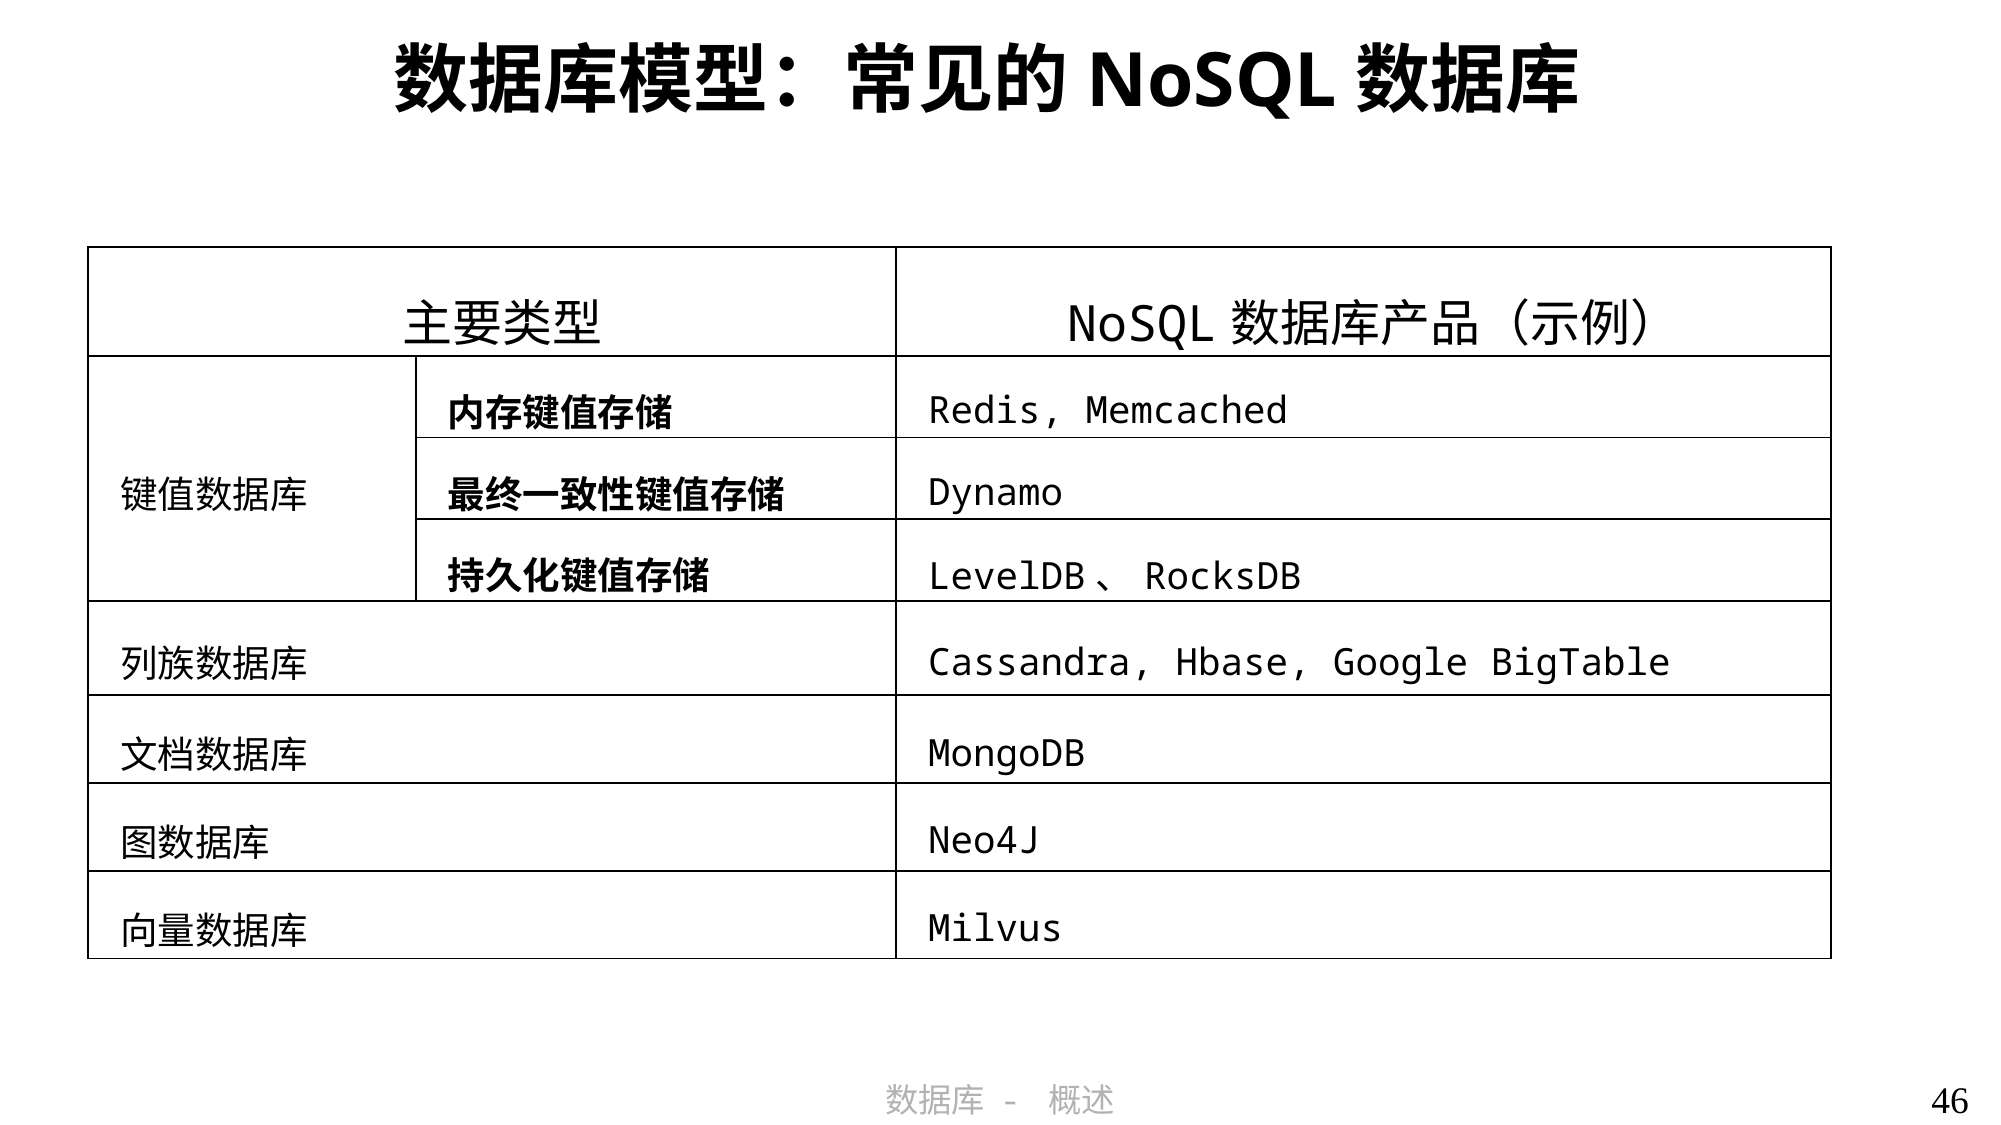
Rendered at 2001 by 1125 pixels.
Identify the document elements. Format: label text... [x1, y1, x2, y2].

table_cell 向量数据库 [89, 872, 895, 958]
table_header 主要类型 [89, 248, 895, 355]
table_cell 文档数据库 [89, 696, 895, 782]
text_box 数据库模型：常见的NoSQL数据库 [159, 21, 1815, 133]
table_cell Neo4J [897, 784, 1830, 870]
table_cell 内存键值存储 [417, 357, 895, 437]
table_cell 列族数据库 [89, 602, 895, 694]
table_cell Dynamo [897, 438, 1830, 518]
table_cell Cassandra, Hbase, Google BigTable [897, 602, 1830, 694]
table_cell 最终一致性键值存储 [417, 438, 895, 518]
table_header NoSQL数据库产品（示例） [897, 248, 1830, 355]
table_cell Milvus [897, 872, 1830, 958]
footer 数据库 - 概述 [662, 1073, 1338, 1125]
table_cell LevelDB、RocksDB [897, 520, 1830, 600]
table_cell Redis, Memcached [897, 357, 1830, 437]
table_cell MongoDB [897, 696, 1830, 782]
slide_number 46 [1916, 1069, 2000, 1125]
table_cell 持久化键值存储 [417, 520, 895, 600]
table_cell 键值数据库 [89, 357, 415, 600]
table_cell 图数据库 [89, 784, 895, 870]
